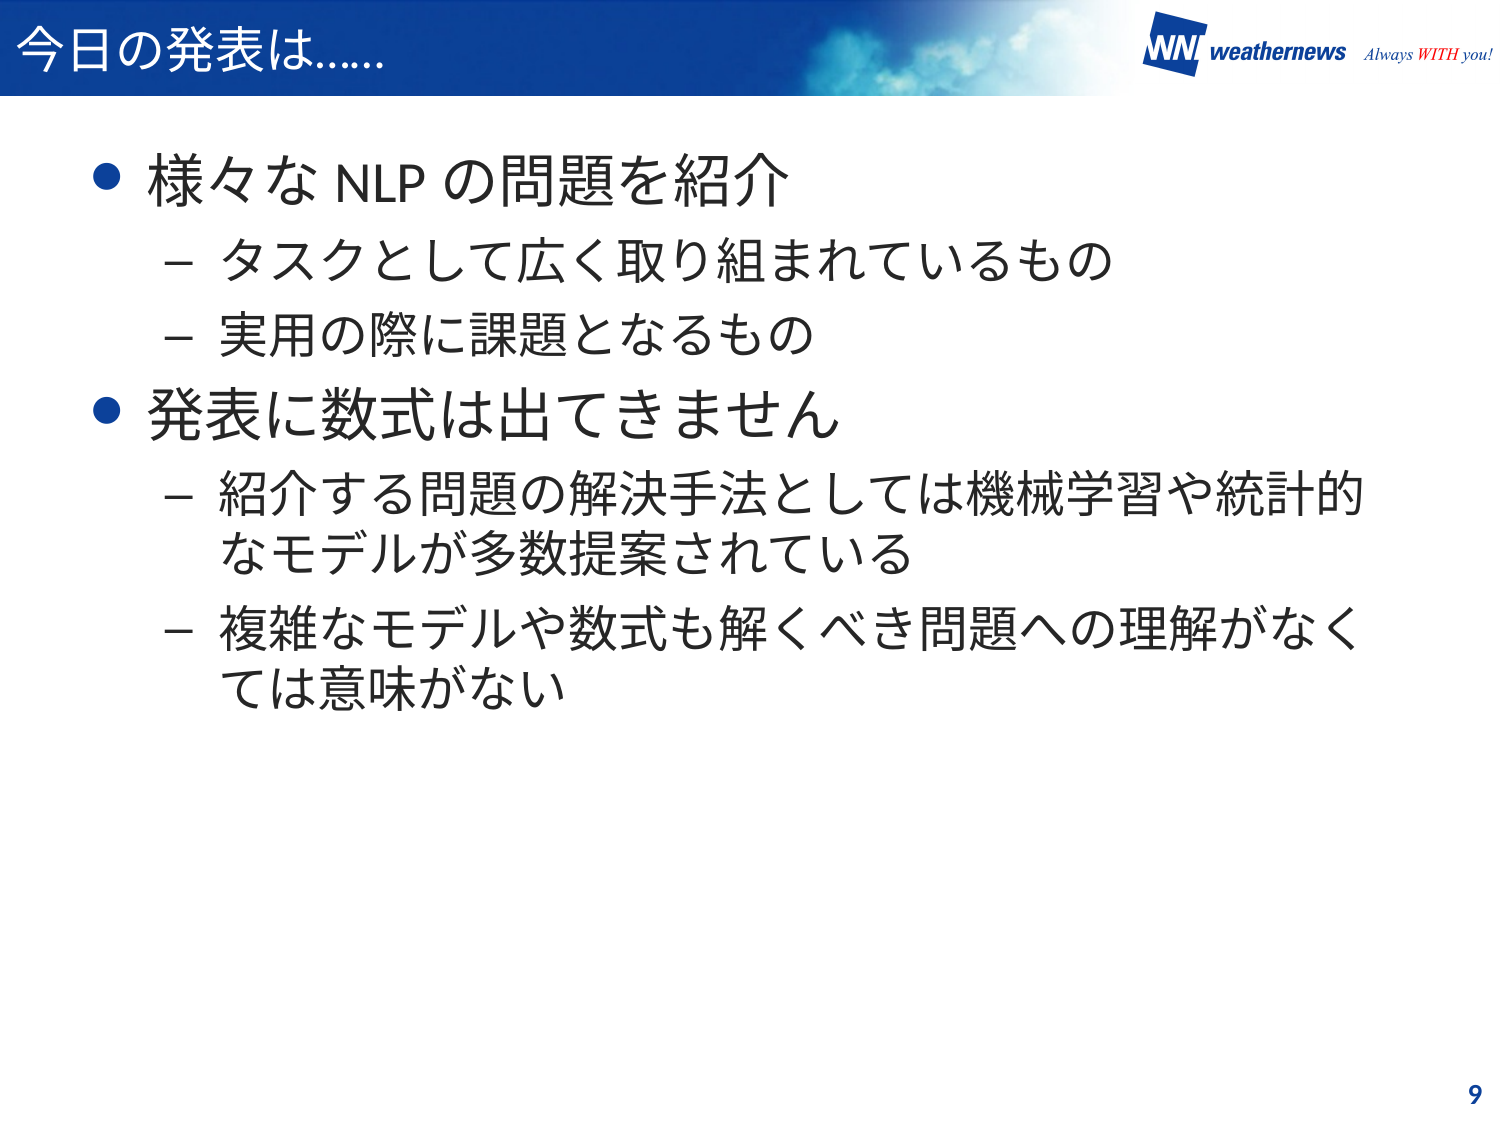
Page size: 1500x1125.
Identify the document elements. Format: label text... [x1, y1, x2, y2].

slide_number 9 [1139, 1069, 1491, 1119]
title 今日の発表は…… [0, 2, 1139, 96]
picture [0, 0, 1500, 96]
list 様々なNLPの問題を紹介 タスクとして広く取り組まれているもの 実用の際に課題となるもの 発表に数式は出てきません 紹介する問題の解決手法としては機械学習や統計的なモデルが多数提案されている 複雑なモデルや数式も解くべき問題への理解がなくては意味がない [75, 137, 1425, 1035]
